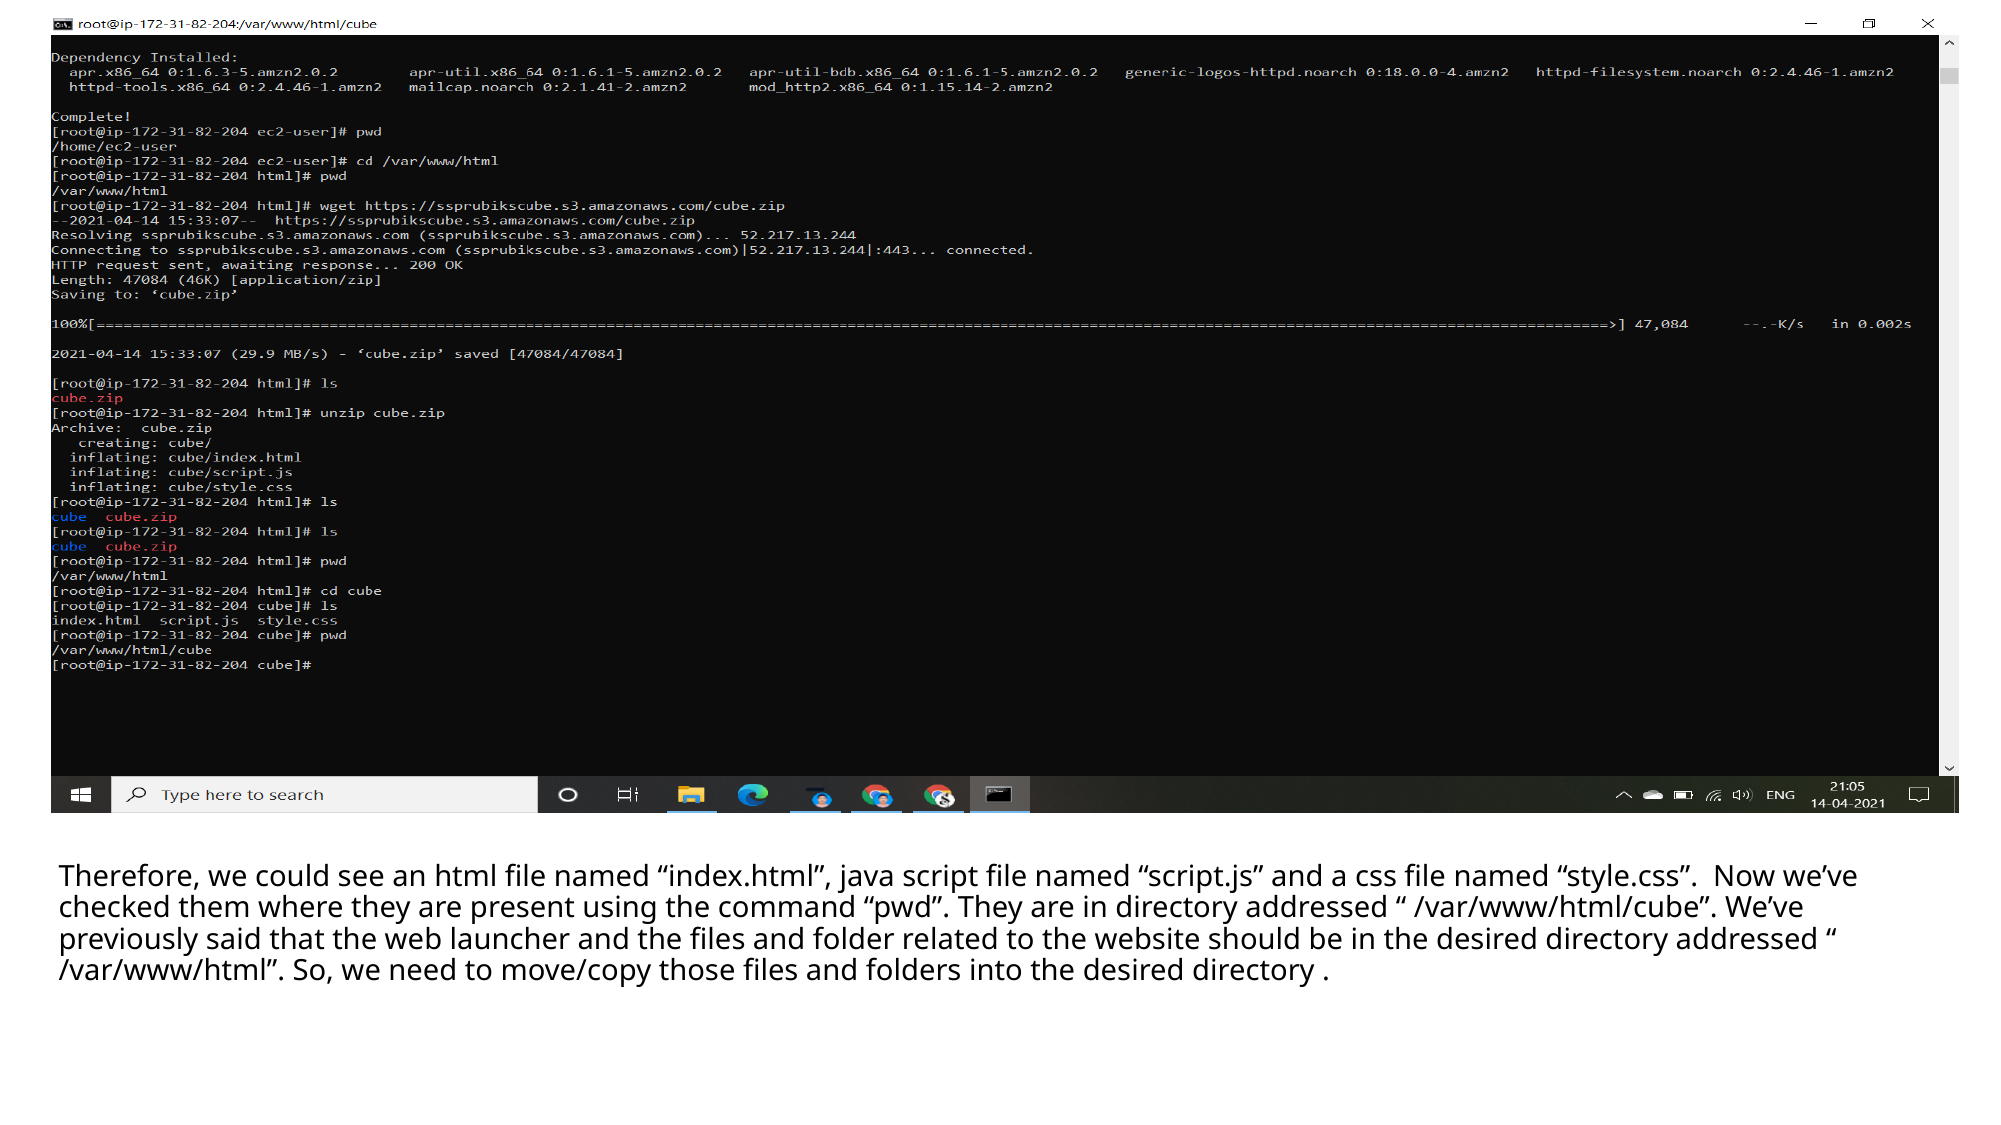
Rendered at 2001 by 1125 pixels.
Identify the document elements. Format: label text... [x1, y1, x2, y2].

title Therefore, we could see an html file named “index.html”, java script file named “script.js” and a css file named “style.css”. Now we’ve checked them where they are present using the command “pwd”. They are in directory addressed “ /var/www/html/cube”. We’ve previously said that the web launcher and the files and folder related to the website should be in the desired directory addressed “ /var/www/html”. So, we need to move/copy those files and folders into the desired directory . [43, 830, 1968, 1093]
picture [43, 13, 1968, 813]
